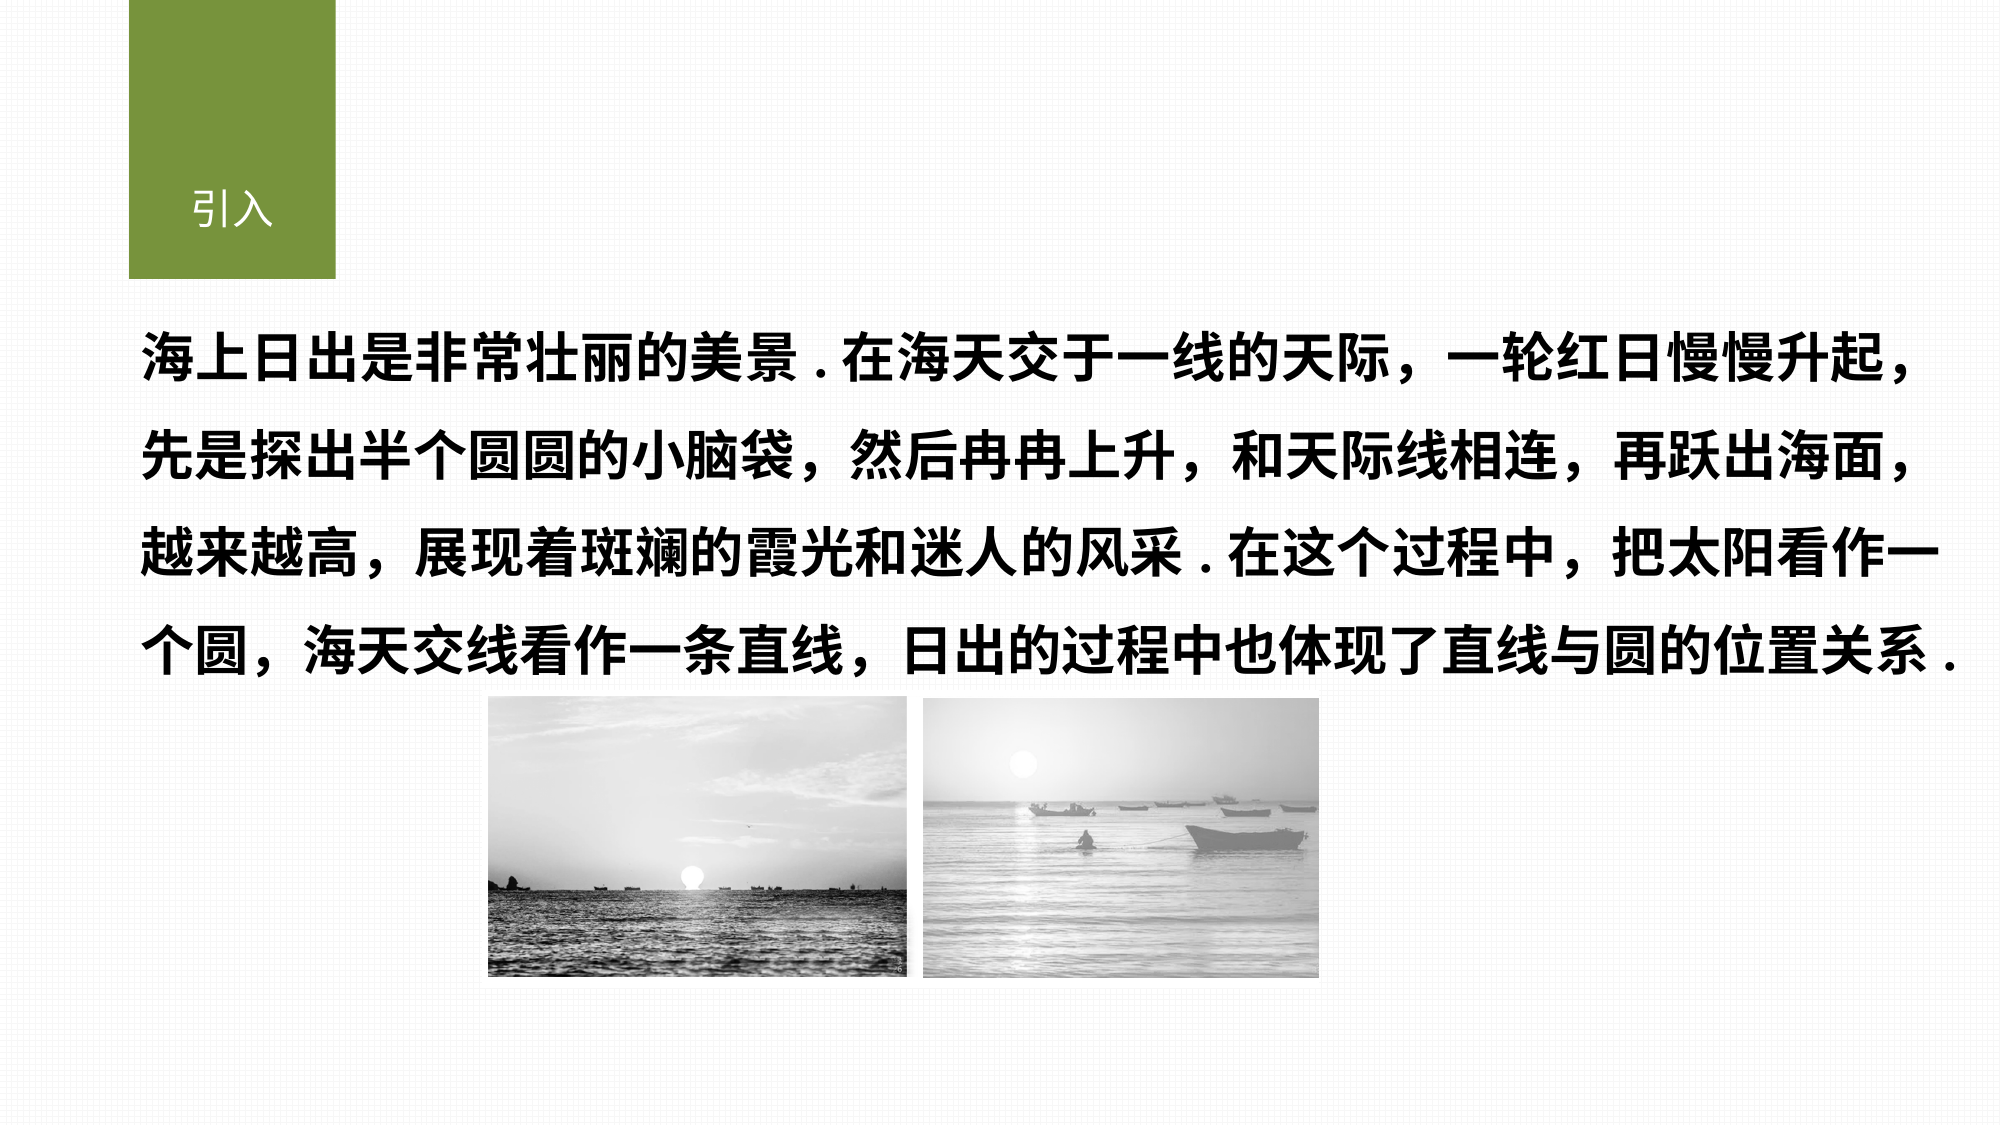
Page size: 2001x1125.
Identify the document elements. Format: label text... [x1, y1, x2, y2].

text_box [128, 234, 337, 280]
picture [482, 690, 1319, 988]
text_box [128, 0, 337, 170]
text_box 引入 [100, 170, 365, 234]
text_box 海上日出是非常壮丽的美景.在海天交于一线的天际，一轮红日慢慢升起，先是探出半个圆圆的小脑袋，然后冉冉上升，和天际线相连，再跃出海面，越来越高，展现着斑斓的霞光和迷人的风采.在这个过程中，把太阳看作一个圆，海天交线看作一条直线，日出的过程中也体现了直线与圆的位置关系. [125, 283, 1957, 689]
